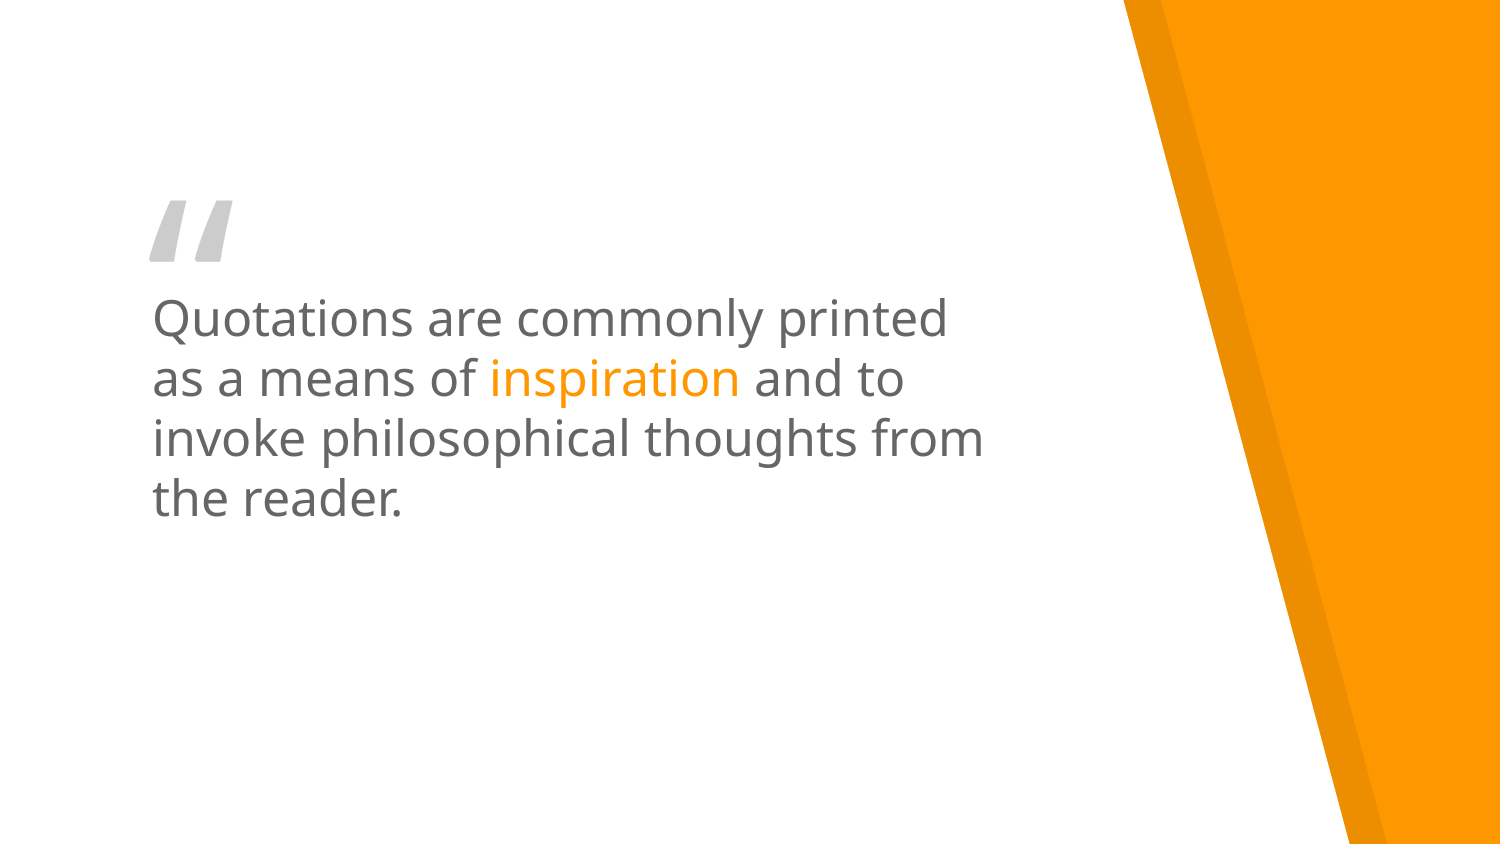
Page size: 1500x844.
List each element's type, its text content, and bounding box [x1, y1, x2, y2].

list Quotations are commonly printed as a means of inspiration and to invoke philosophical thoughts from the reader. [137, 271, 1011, 642]
